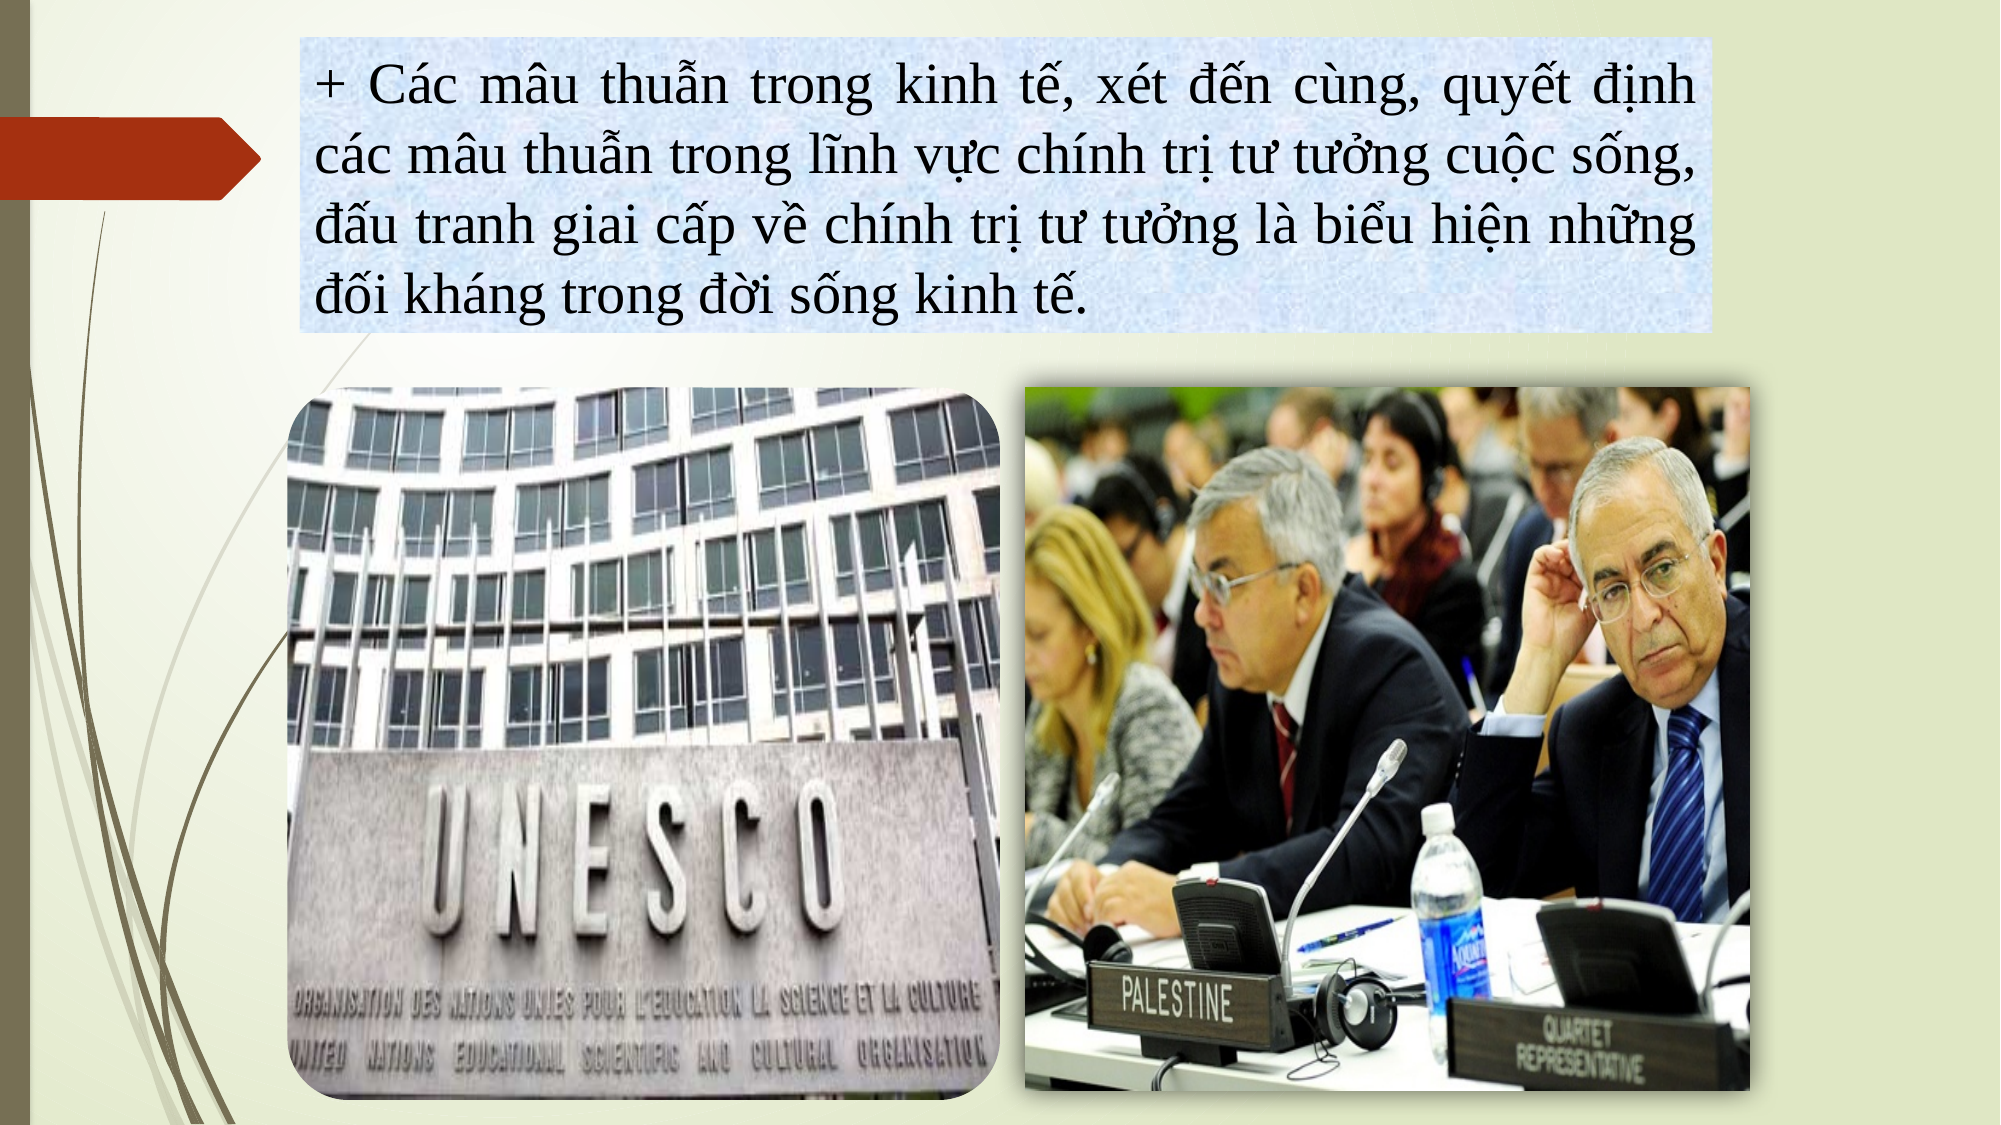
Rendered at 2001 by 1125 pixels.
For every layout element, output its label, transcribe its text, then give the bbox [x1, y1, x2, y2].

picture [1024, 387, 1751, 1091]
picture [287, 387, 1001, 1101]
text_box + Các mâu thuẫn trong kinh tế, xét đến cùng, quyết định các mâu thuẫn trong lĩnh vực chính trị tư tưởng cuộc sống, đấu tranh giai cấp về chính trị tư tưởng là biểu hiện những đối kháng trong đời sống kinh tế. [299, 37, 1713, 333]
